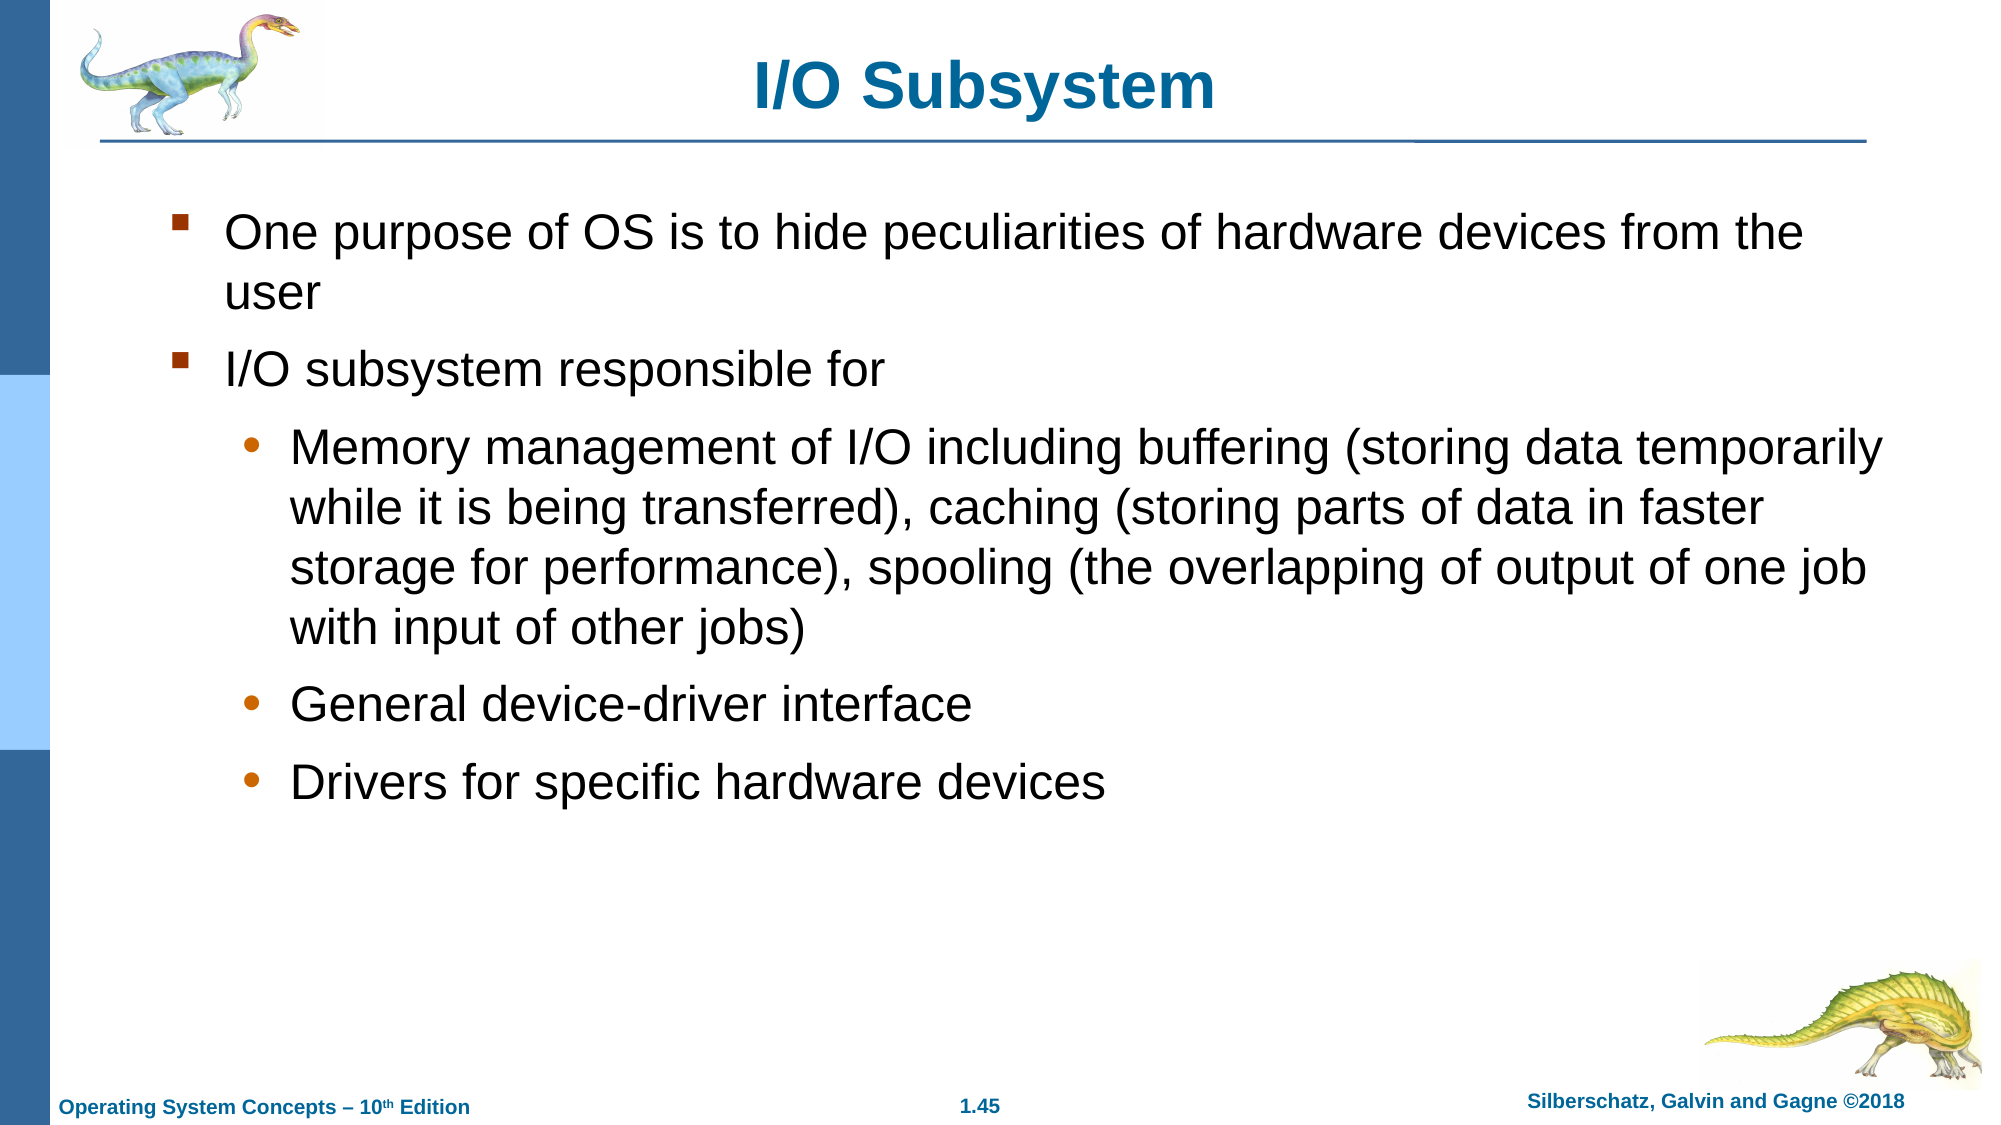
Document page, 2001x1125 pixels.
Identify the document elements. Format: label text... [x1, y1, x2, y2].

title I/O Subsystem [324, 35, 1646, 130]
picture [1700, 959, 1982, 1090]
list One purpose of OS is to hide peculiarities of hardware devices from the user I/O subsystem responsible for Memory management of I/O including buffering (storing data temporarily while it is being transferred), caching (storing parts of data in faster storage for performance), spooling (the overlapping of output of one job with input of other jobs) General device-driver interface Drivers for specific hardware devices [152, 191, 1903, 936]
picture [62, 0, 324, 149]
